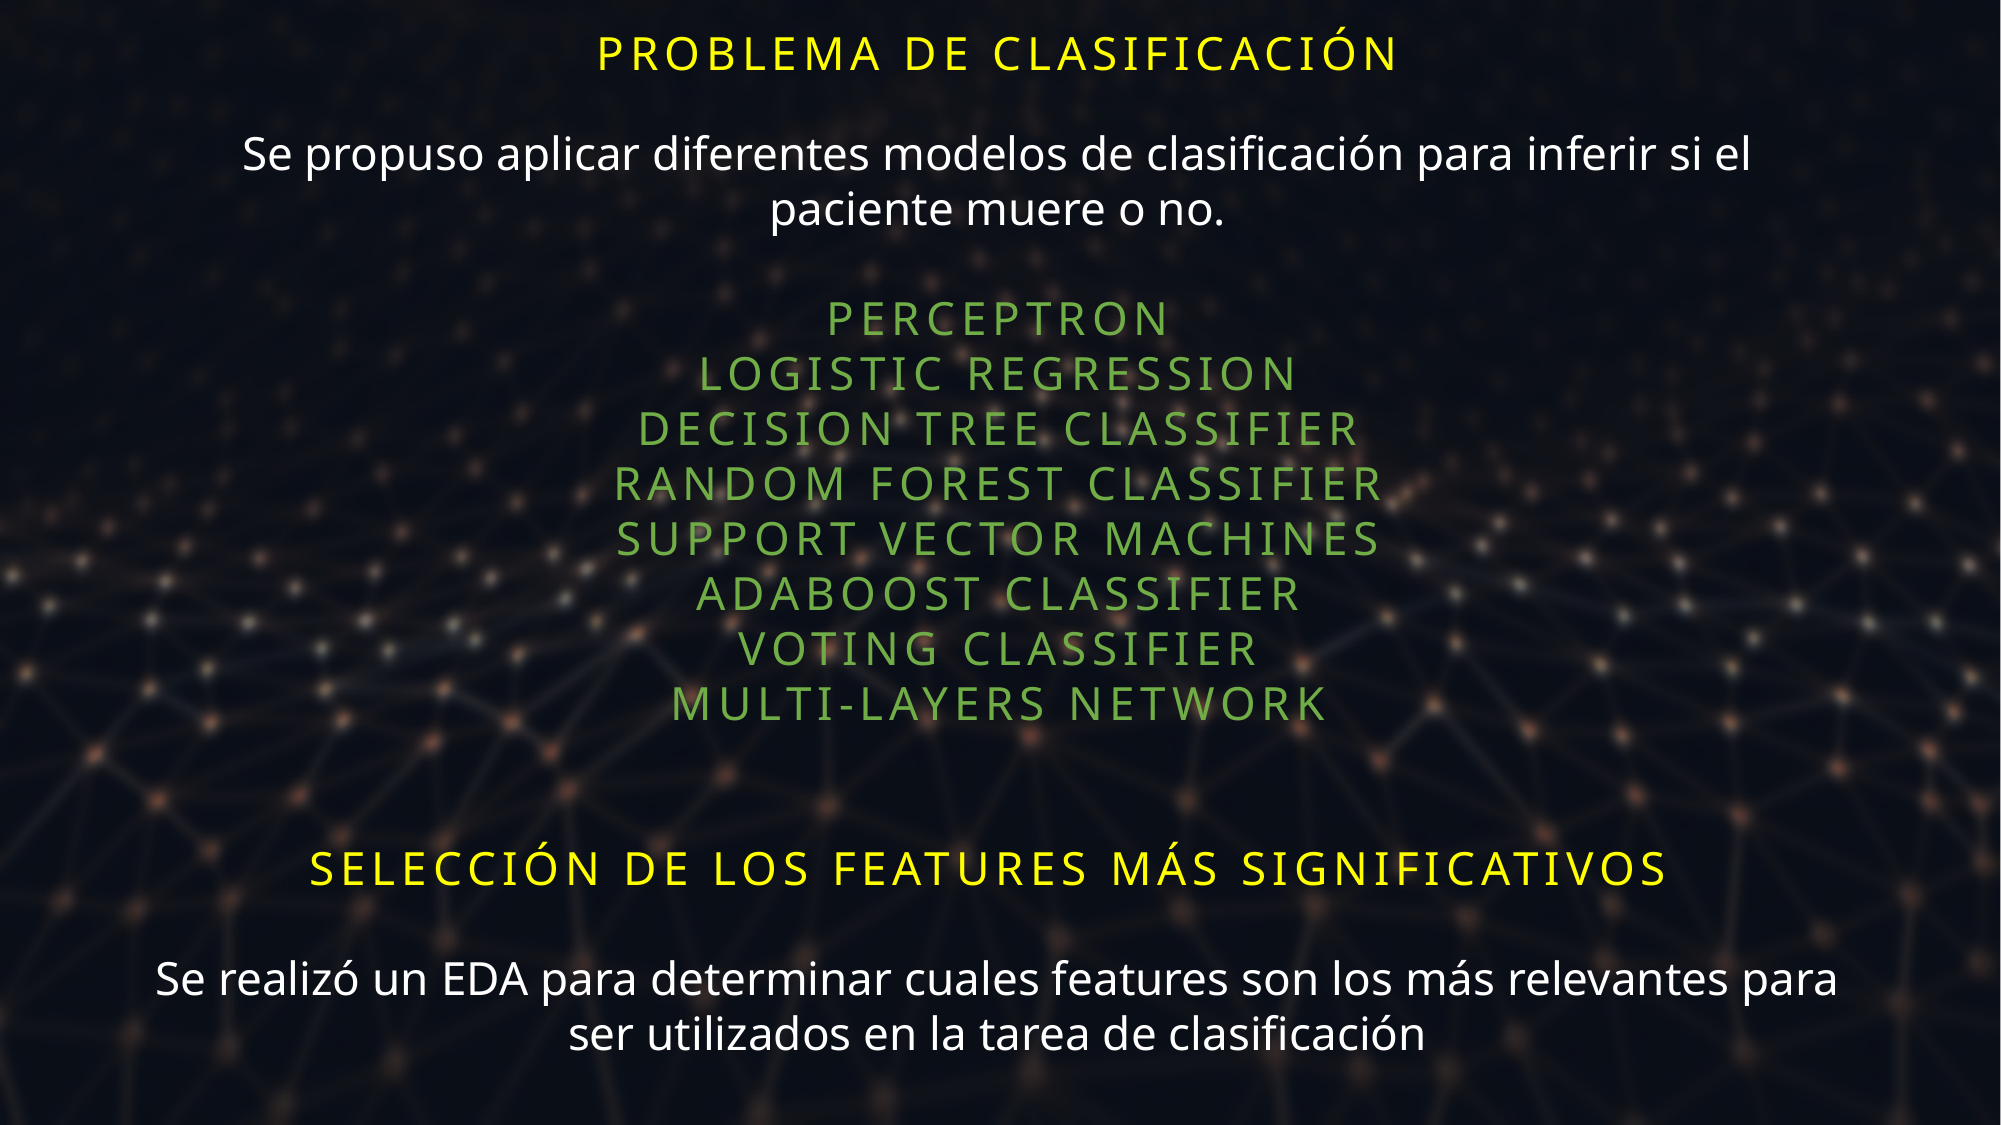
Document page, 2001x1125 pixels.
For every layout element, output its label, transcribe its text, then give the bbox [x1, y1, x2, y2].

picture [0, 0, 2001, 1125]
text_box PROBLEMA DE CLASIFICACIÓN Se propuso aplicar diferentes modelos de clasificación para inferir si el paciente muere o no. PERCEPTRON LOGISTIC REGRESSION DECISION TREE CLASSIFIER RANDOM FOREST CLASSIFIER SUPPORT VECTOR MACHINES ADABOOST CLASSIFIER VOTING CLASSIFIER MULTI-LAYERS NETWORK SELECCIÓN DE LOS FEATURES MÁS SIGNIFICATIVOS Se realizó un EDA para determinar cuales features son los más relevantes para ser utilizados en la tarea de clasificación [135, 17, 1861, 1125]
